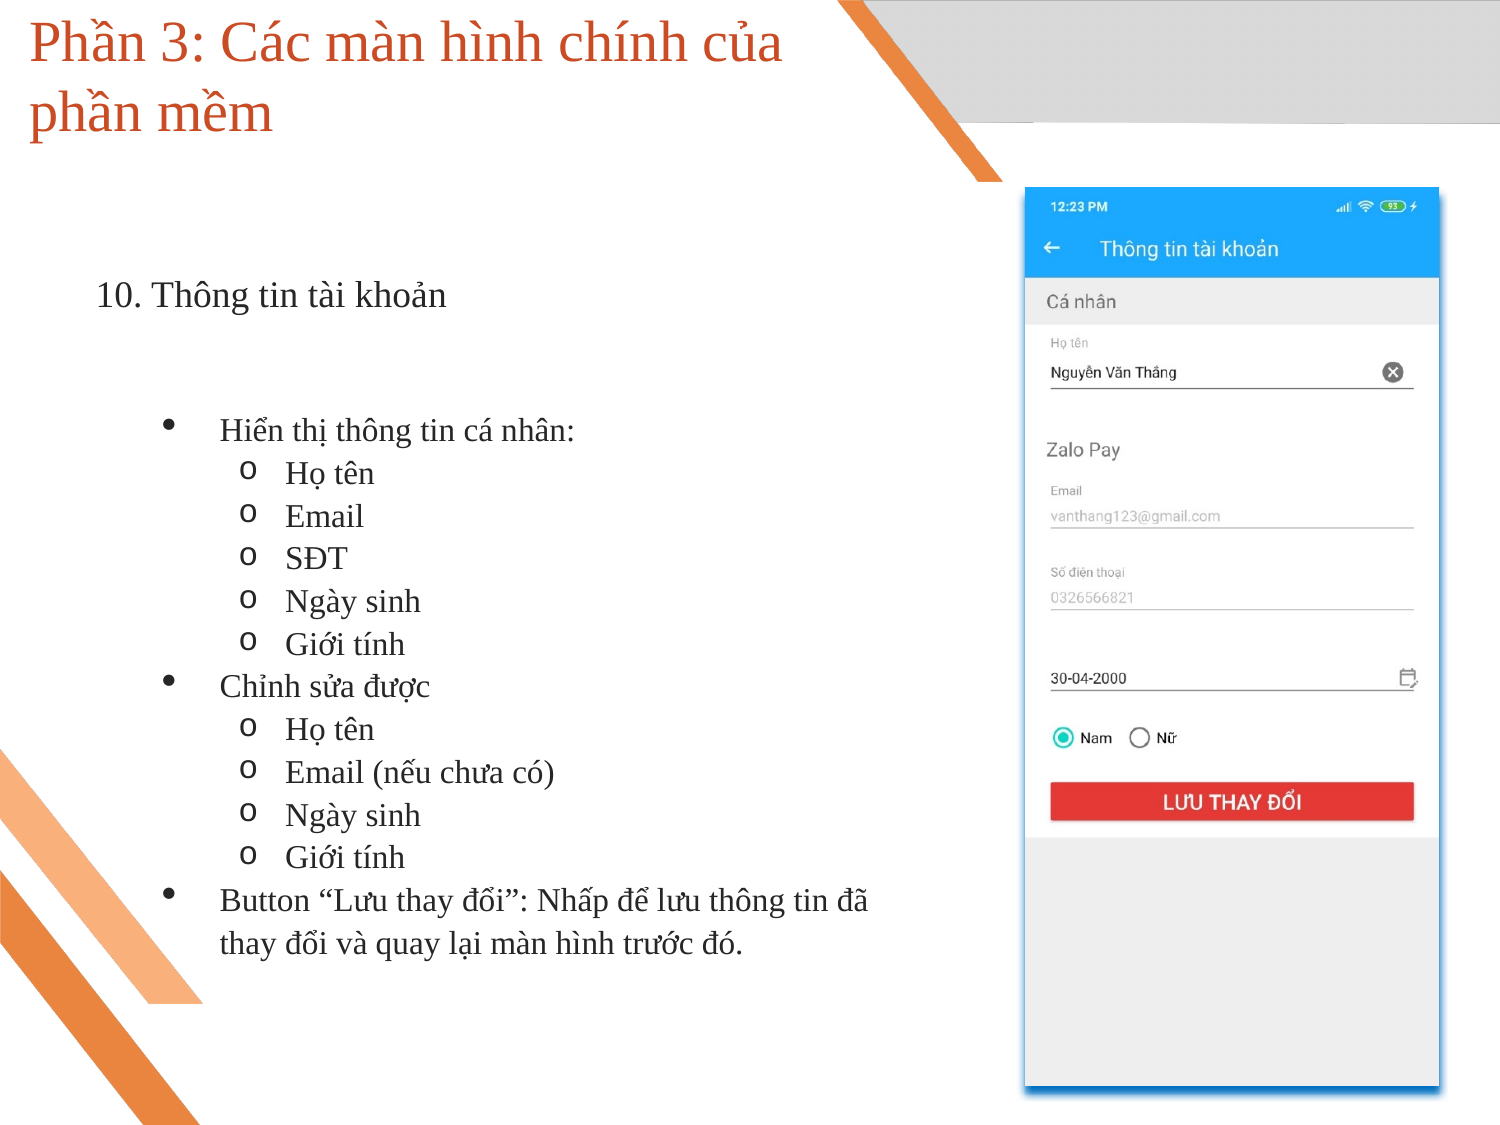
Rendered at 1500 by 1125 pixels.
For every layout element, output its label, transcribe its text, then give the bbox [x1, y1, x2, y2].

picture [837, 0, 1500, 182]
picture [0, 745, 203, 1125]
text_box 10. Thông tin tài khoản [80, 262, 525, 323]
title Phần 3: Các màn hình chính của phần mềm [0, 7, 838, 139]
text_box Hiển thị thông tin cá nhân: Họ tên Email SĐT Ngày sinh Giới tính Chỉnh sửa được Họ tên Email (nếu chưa có) Ngày sinh Giới tính Button “Lưu thay đổi”: Nhấp để lưu thông tin đã thay đổi và quay lại màn hình trước đó. [148, 398, 902, 969]
picture [1024, 187, 1440, 1086]
